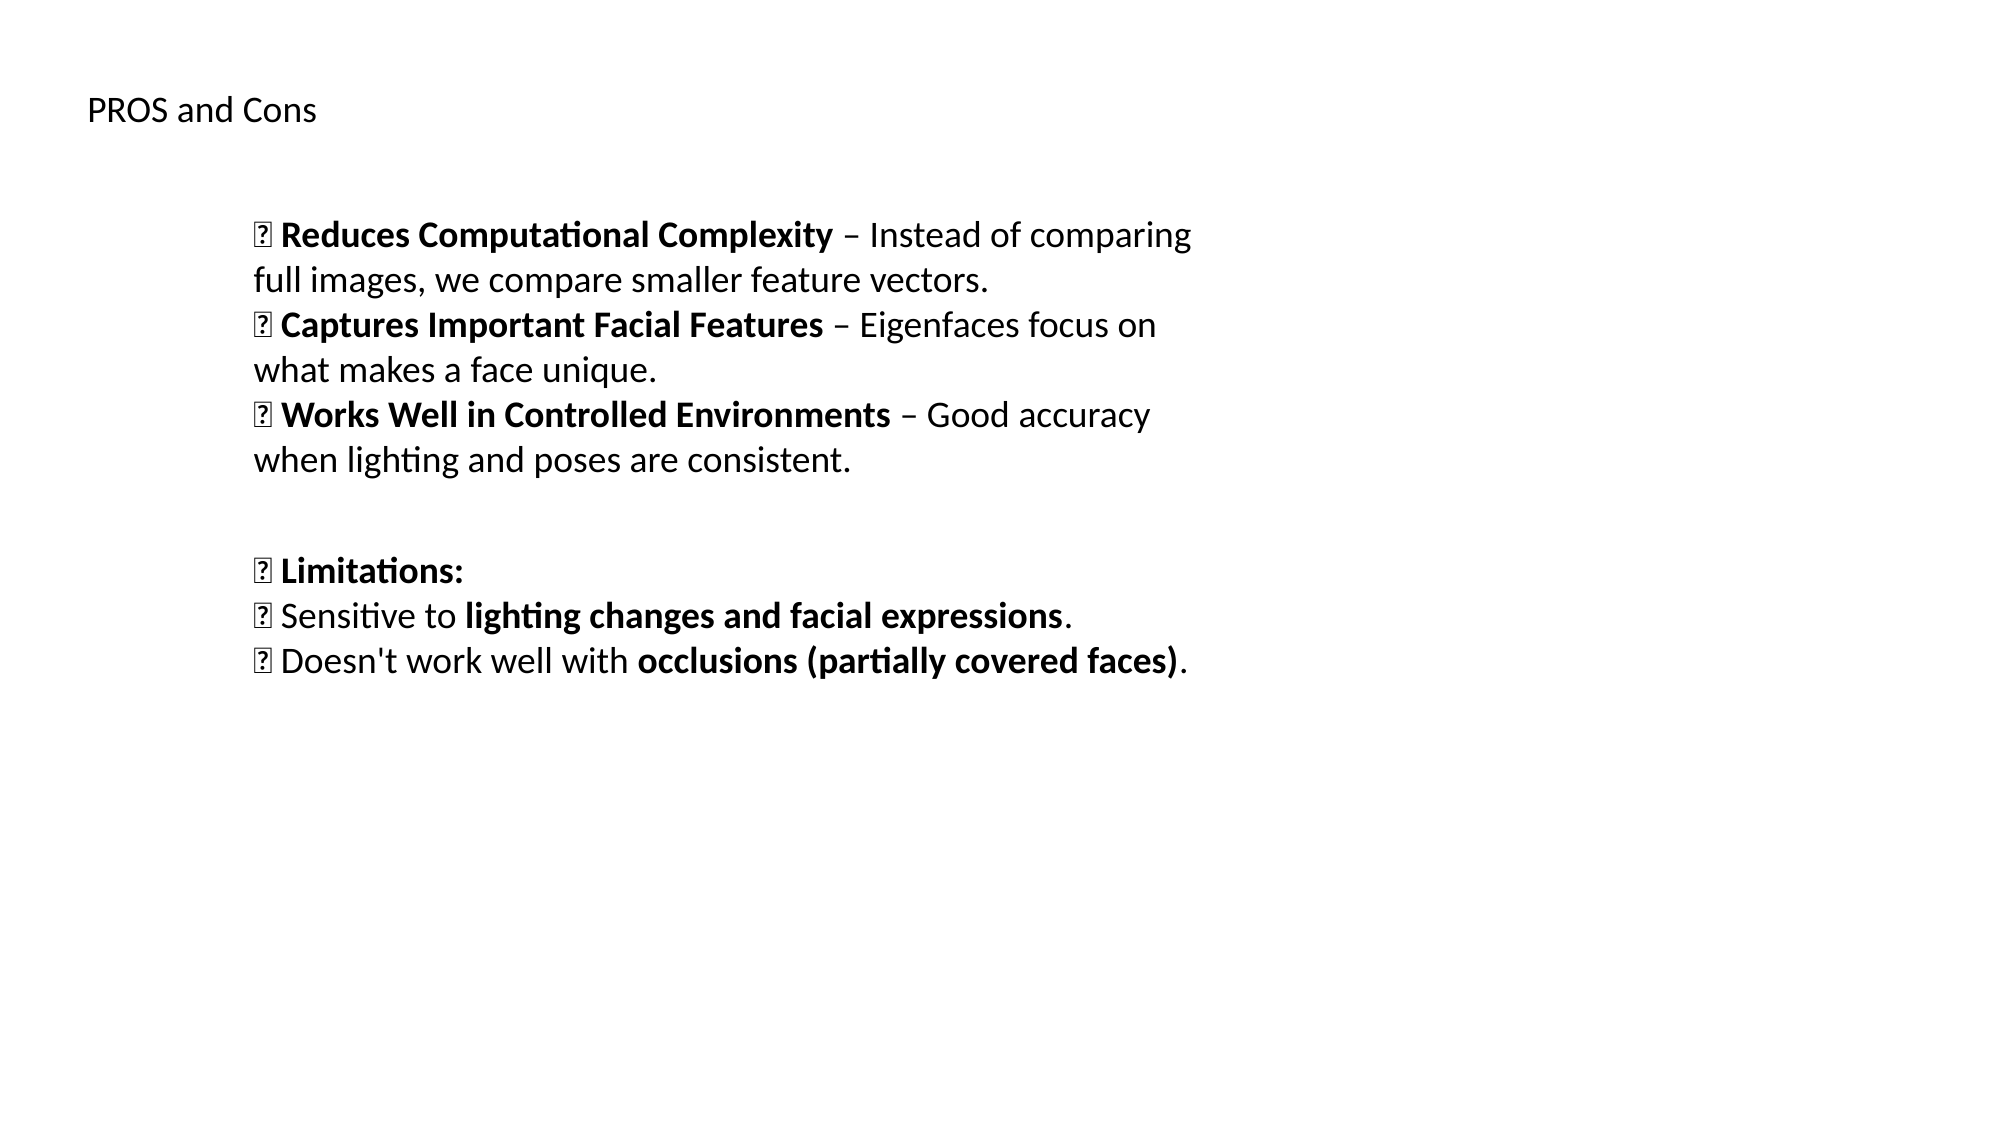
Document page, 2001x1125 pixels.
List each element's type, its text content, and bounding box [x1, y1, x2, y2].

text_box ✅ Reduces Computational Complexity – Instead of comparing full images, we compare smaller feature vectors. ✅ Captures Important Facial Features – Eigenfaces focus on what makes a face unique. ✅ Works Well in Controlled Environments – Good accuracy when lighting and poses are consistent. [238, 202, 1239, 488]
text_box 🚫 Limitations: ❌ Sensitive to lighting changes and facial expressions. ❌ Doesn't work well with occlusions (partially covered faces). [238, 538, 1239, 689]
text_box PROS and Cons [72, 77, 1920, 183]
